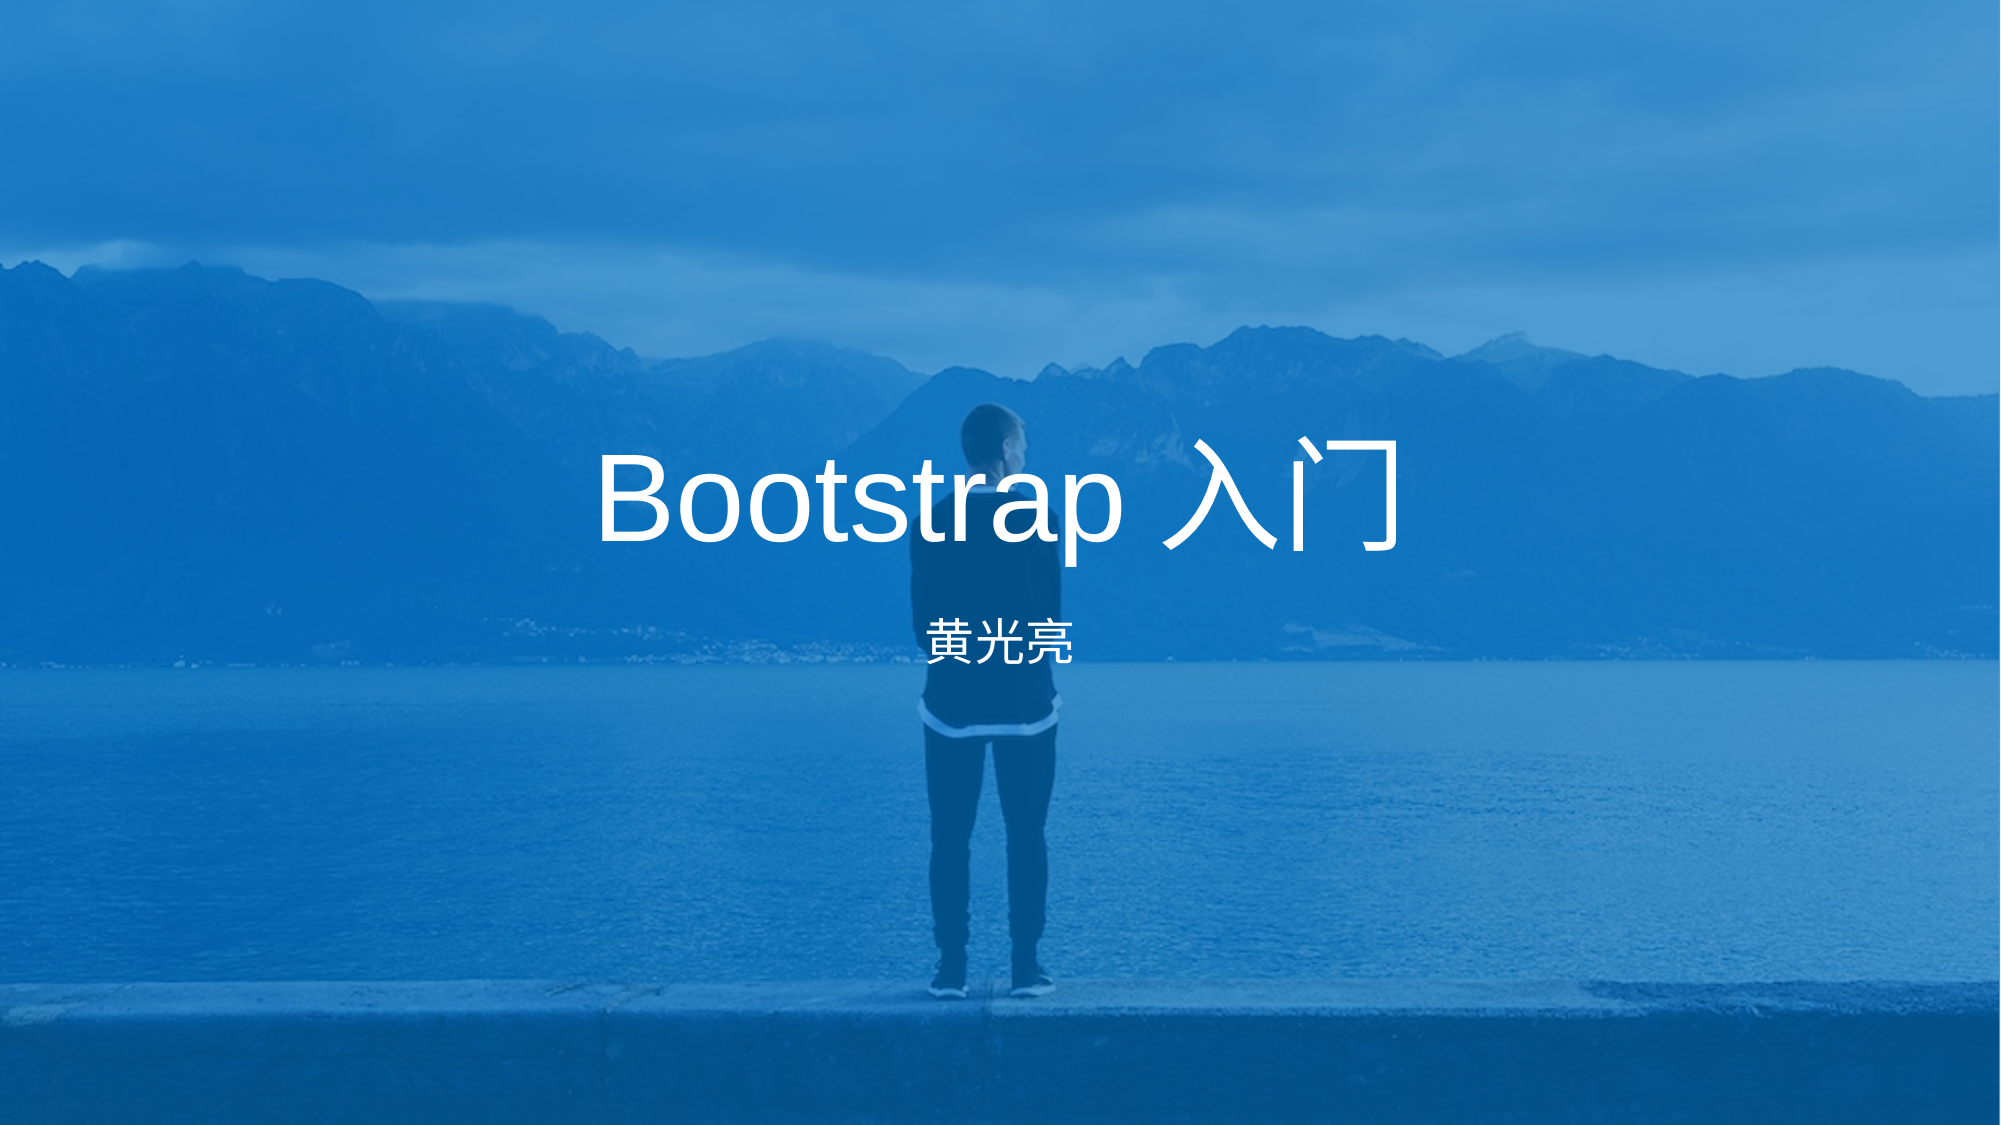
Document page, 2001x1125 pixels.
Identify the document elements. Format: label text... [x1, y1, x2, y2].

title Bootstrap入门 [249, 184, 1750, 576]
picture [0, 0, 2001, 1125]
subtitle 黄光亮 [249, 590, 1750, 863]
